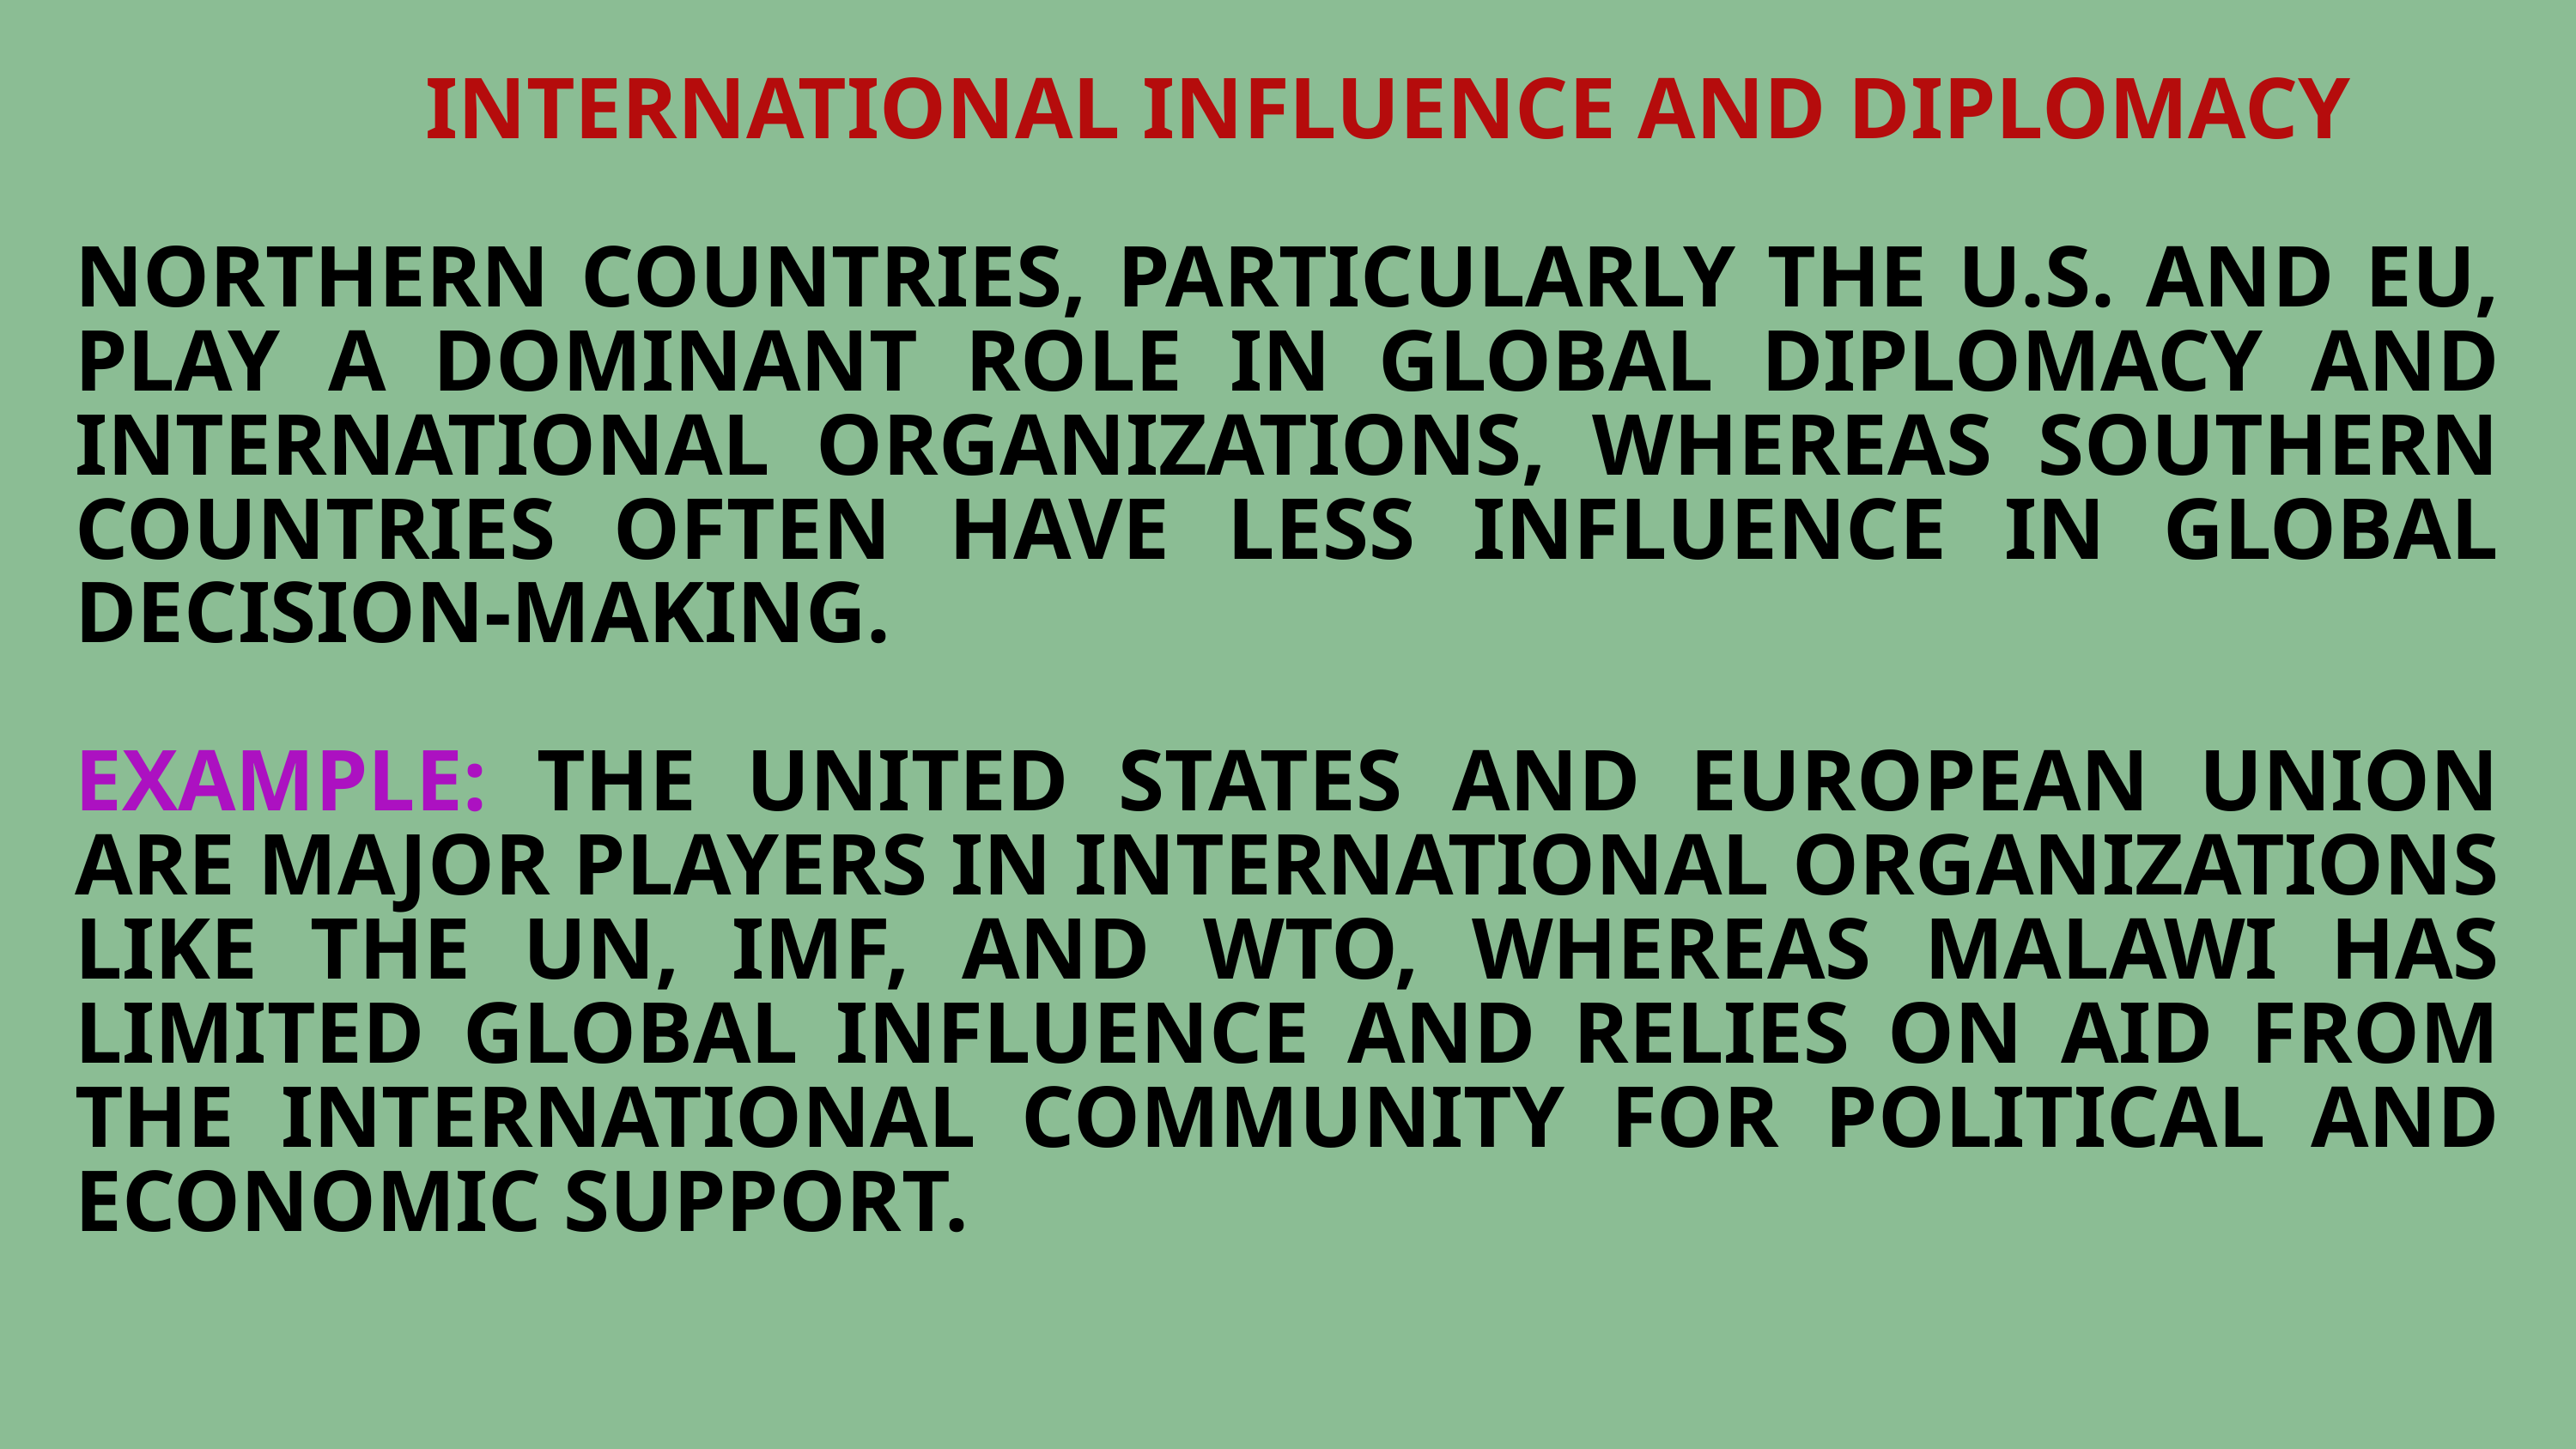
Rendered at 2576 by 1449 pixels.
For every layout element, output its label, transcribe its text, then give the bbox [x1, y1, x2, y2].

text_box INTERNATIONAL INFLUENCE AND DIPLOMACY NORTHERN COUNTRIES, PARTICULARLY THE U.S. AND EU, PLAY A DOMINANT ROLE IN GLOBAL DIPLOMACY AND INTERNATIONAL ORGANIZATIONS, WHEREAS SOUTHERN COUNTRIES OFTEN HAVE LESS INFLUENCE IN GLOBAL DECISION-MAKING. EXAMPLE: THE UNITED STATES AND EUROPEAN UNION ARE MAJOR PLAYERS IN INTERNATIONAL ORGANIZATIONS LIKE THE UN, IMF, AND WTO, WHEREAS MALAWI HAS LIMITED GLOBAL INFLUENCE AND RELIES ON AID FROM THE INTERNATIONAL COMMUNITY FOR POLITICAL AND ECONOMIC SUPPORT. [75, 71, 2501, 1248]
